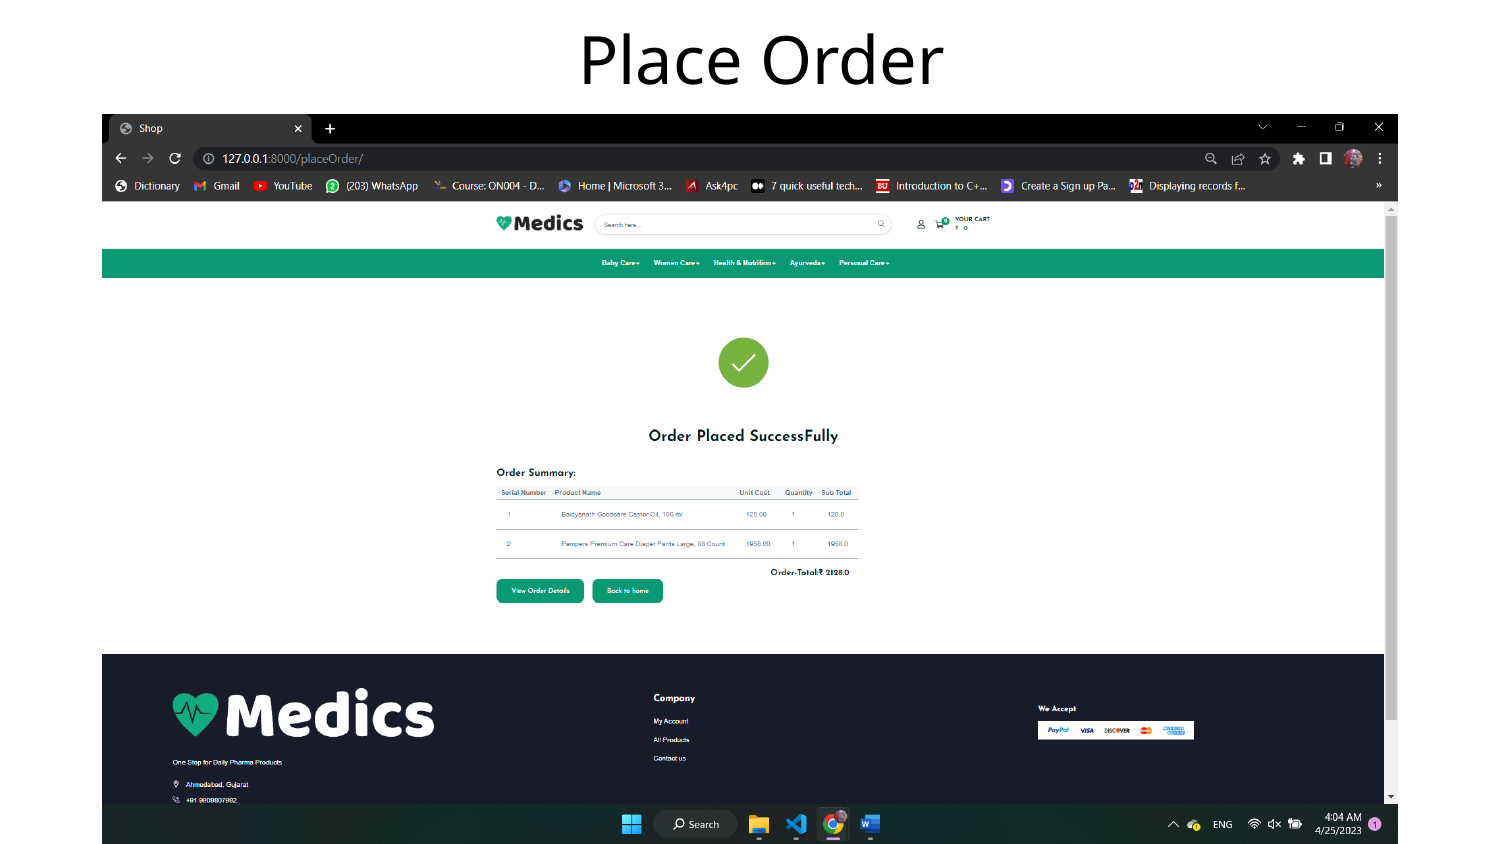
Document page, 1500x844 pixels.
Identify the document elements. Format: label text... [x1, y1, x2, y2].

title Place Order [122, 0, 1419, 115]
picture [101, 114, 1399, 844]
